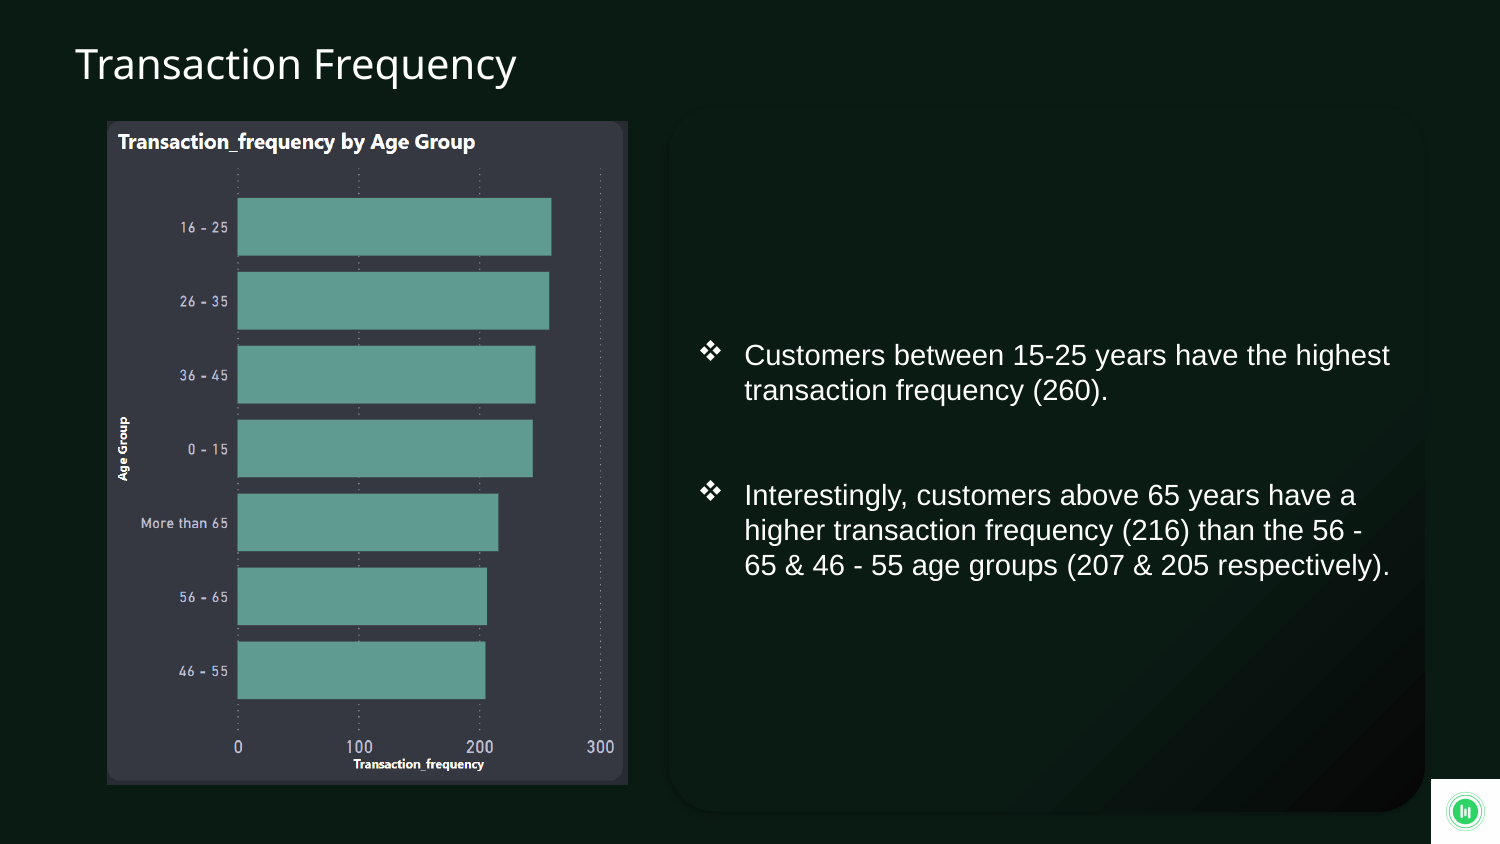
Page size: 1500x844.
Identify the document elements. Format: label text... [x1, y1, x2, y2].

text_box Customers between 15-25 years have the highest transaction frequency (260). Interestingly, customers above 65 years have a higher transaction frequency (216) than the 56 - 65 & 46 - 55 age groups (207 & 205 respectively). [666, 104, 1428, 814]
picture [107, 121, 629, 785]
picture [1431, 779, 1500, 844]
title Transaction Frequency [75, 0, 596, 133]
